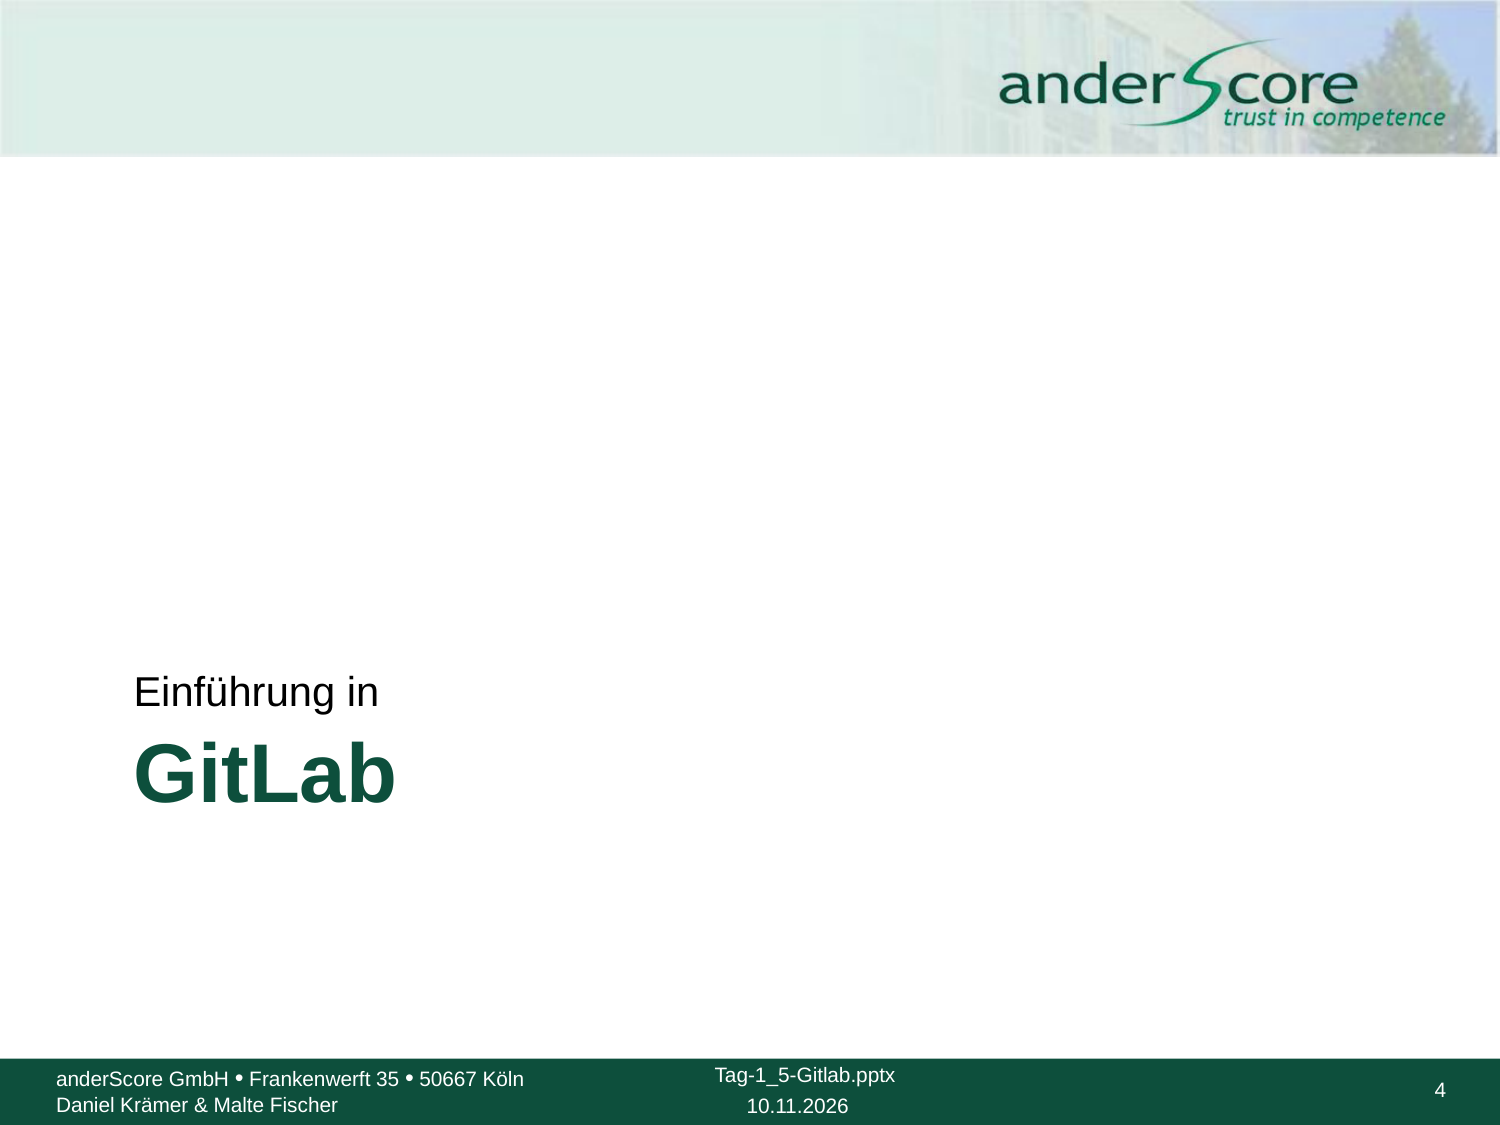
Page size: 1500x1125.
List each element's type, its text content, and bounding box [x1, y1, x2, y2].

picture [0, 0, 1500, 157]
list Einführung in [118, 476, 1394, 723]
title GitLab [118, 723, 1394, 947]
